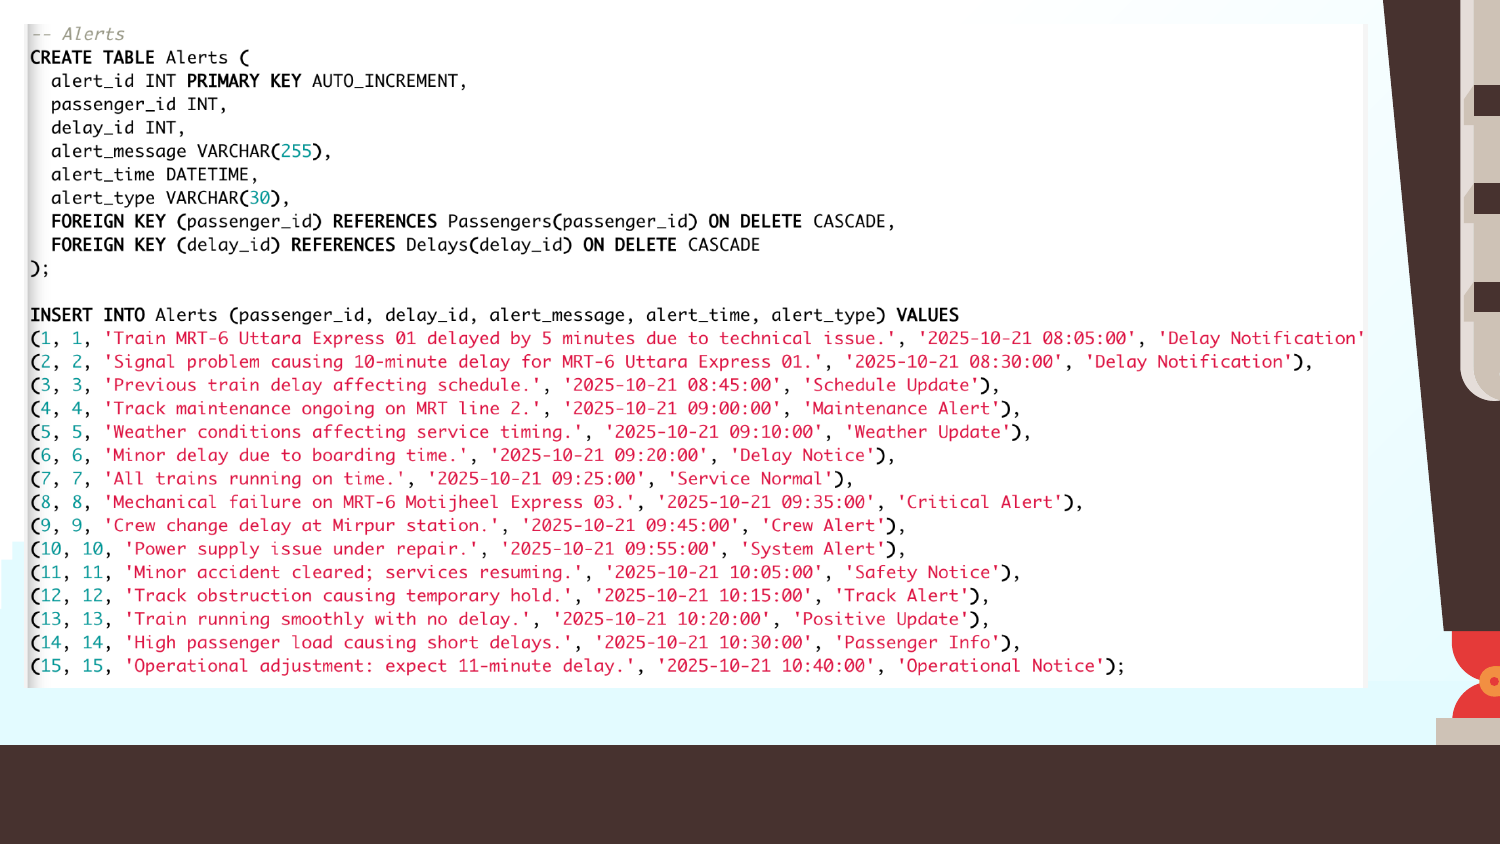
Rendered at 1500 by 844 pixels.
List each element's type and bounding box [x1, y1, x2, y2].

picture [24, 24, 1369, 688]
